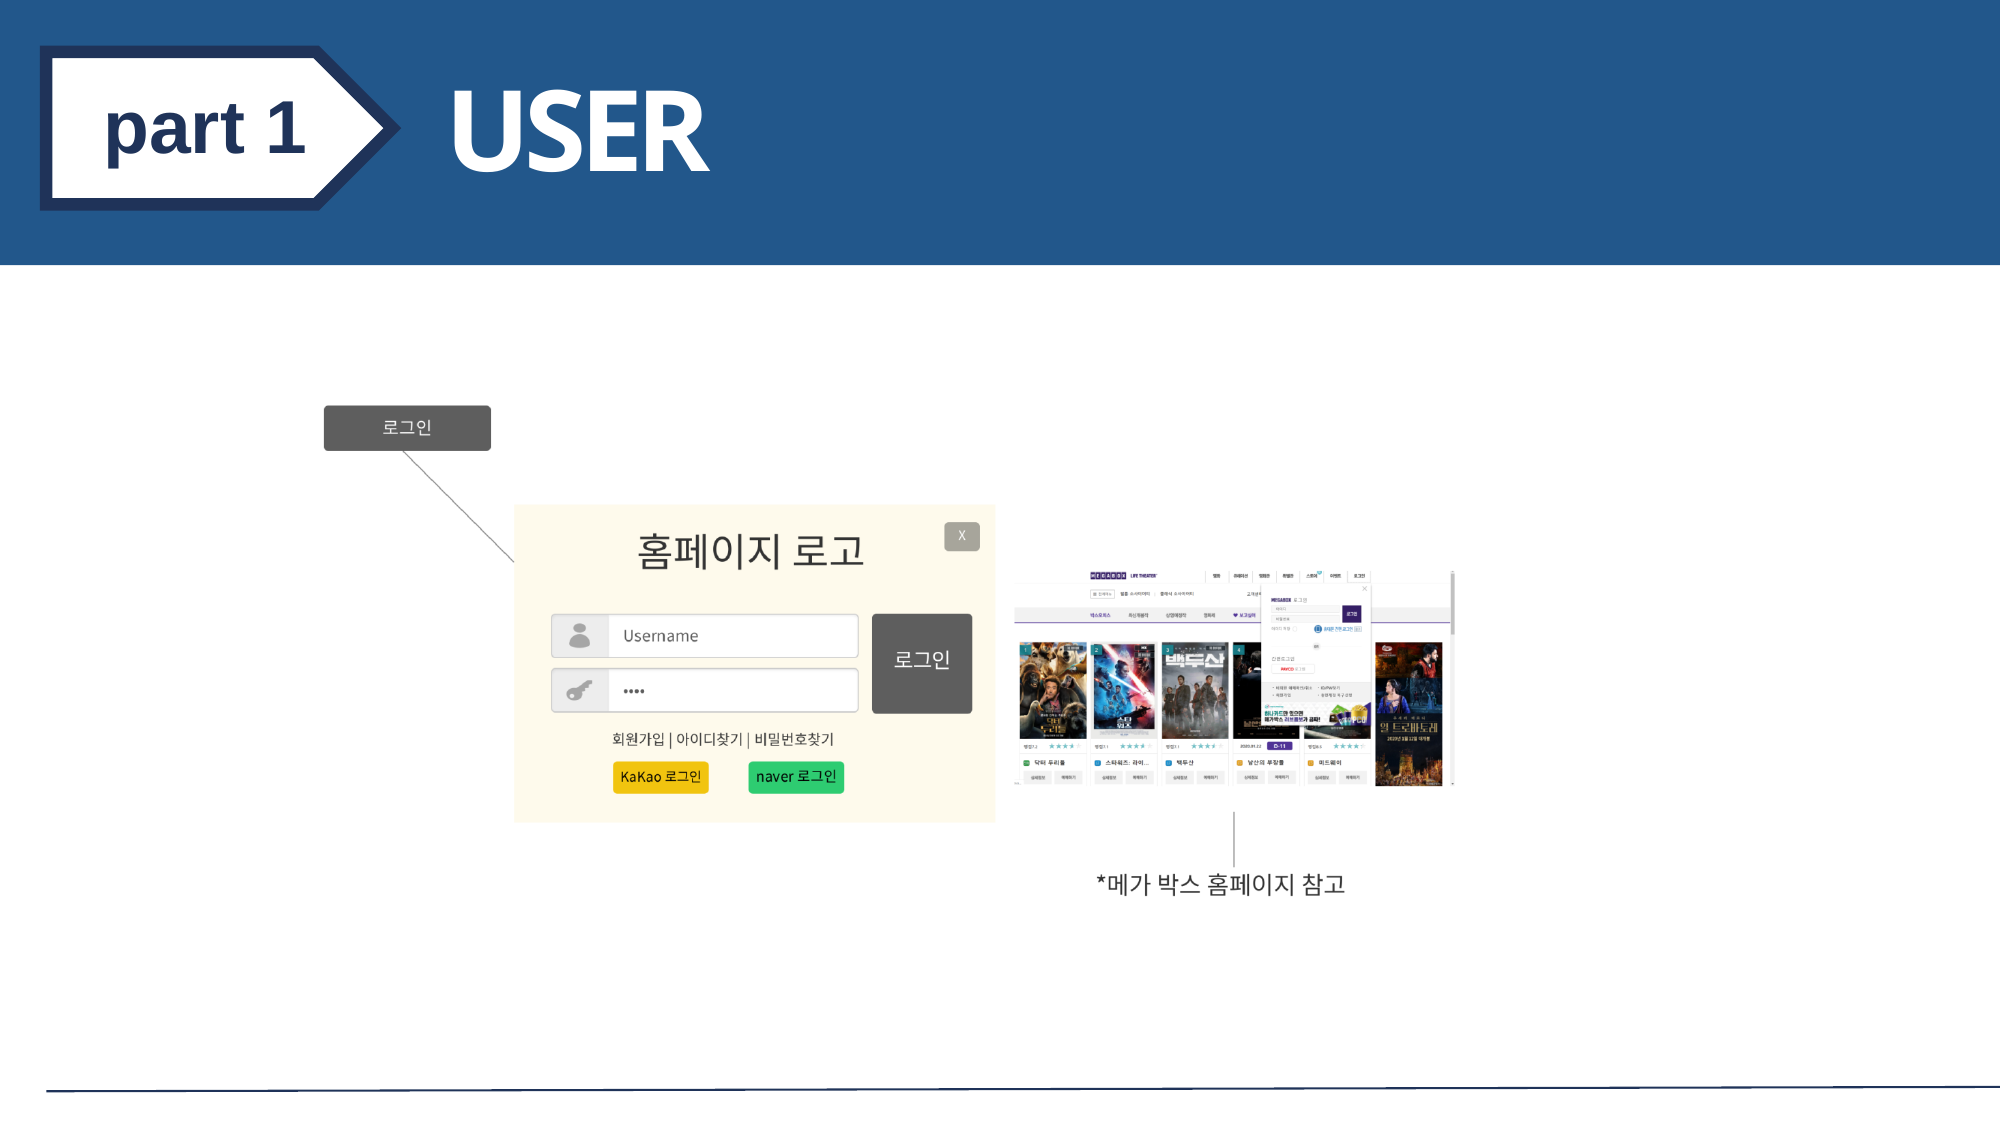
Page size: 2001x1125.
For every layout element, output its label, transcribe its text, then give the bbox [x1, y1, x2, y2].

picture [287, 306, 1621, 1075]
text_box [46, 51, 393, 205]
text_box USER [431, 51, 726, 202]
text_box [46, 1086, 2000, 1092]
text_box [0, 0, 2000, 266]
